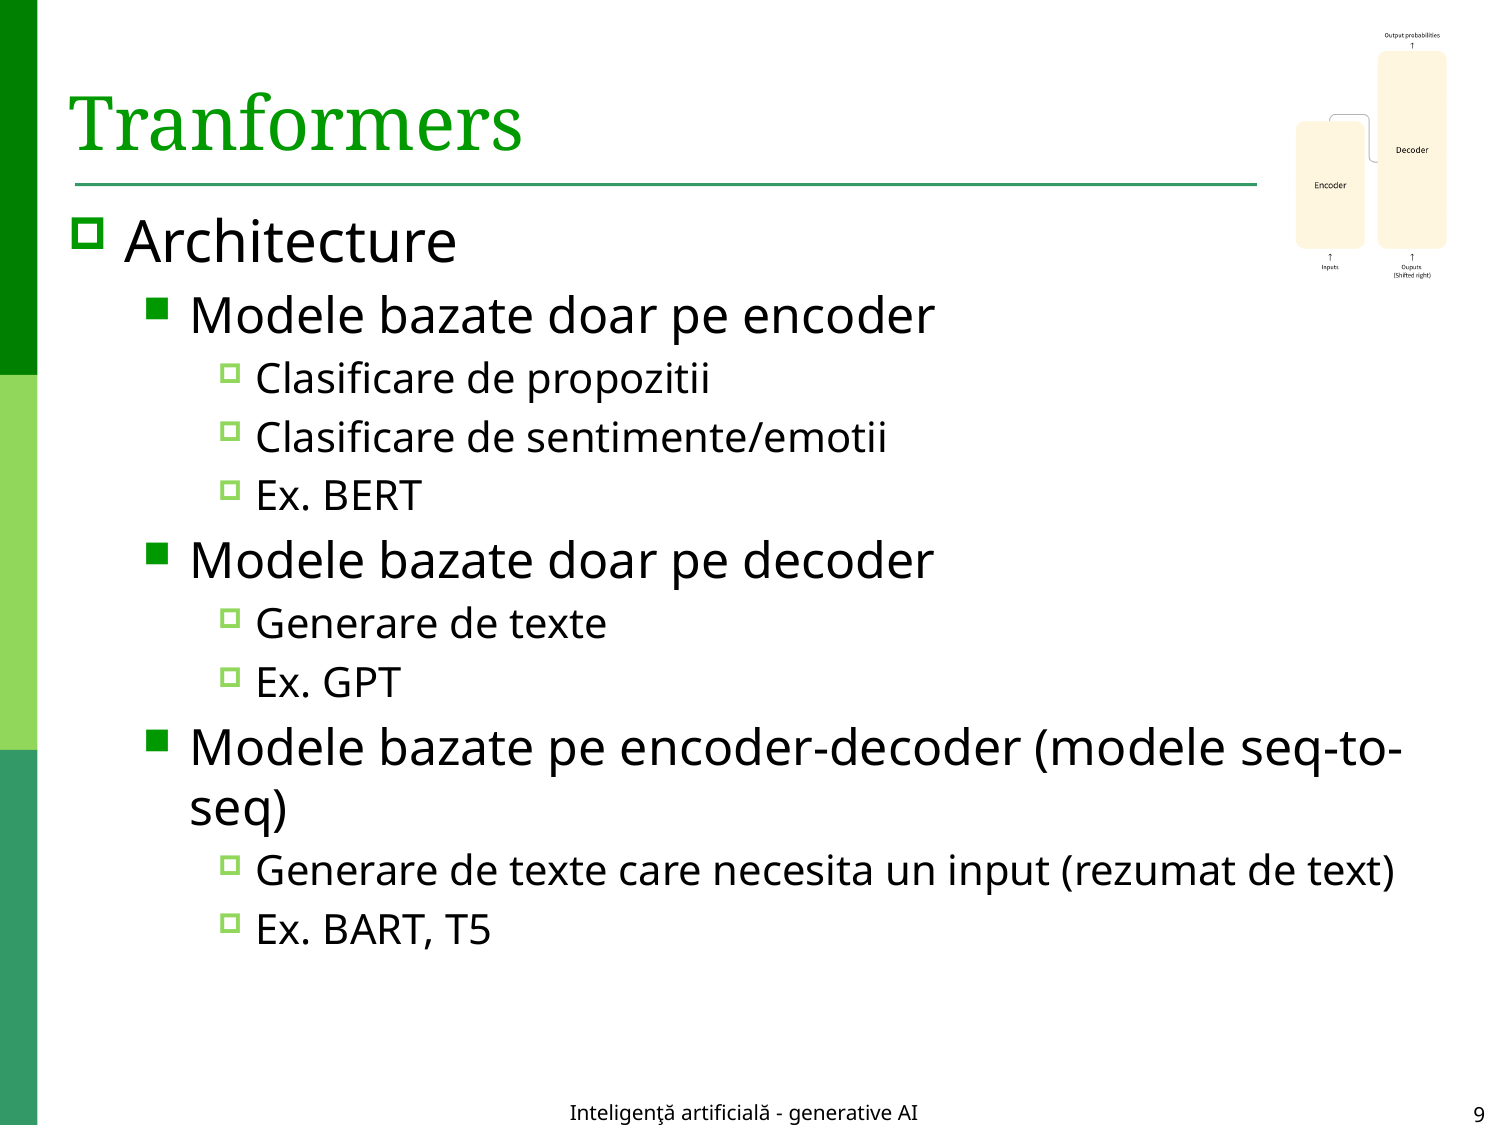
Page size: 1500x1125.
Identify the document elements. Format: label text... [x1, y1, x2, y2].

list Architecture Modele bazate doar pe encoder Clasificare de propozitii Clasificare de sentimente/emotii Ex. BERT Modele bazate doar pe decoder Generare de texte Ex. GPT Modele bazate pe encoder-decoder (modele seq-to-seq) Generare de texte care necesita un input (rezumat de text) Ex. BART, T5 [53, 196, 1471, 1094]
picture [1257, 18, 1467, 291]
title Tranformers [53, 19, 1255, 173]
slide_number 9 [1149, 1093, 1500, 1125]
footer Inteligenţă artificială - generative AI [229, 1091, 1259, 1125]
